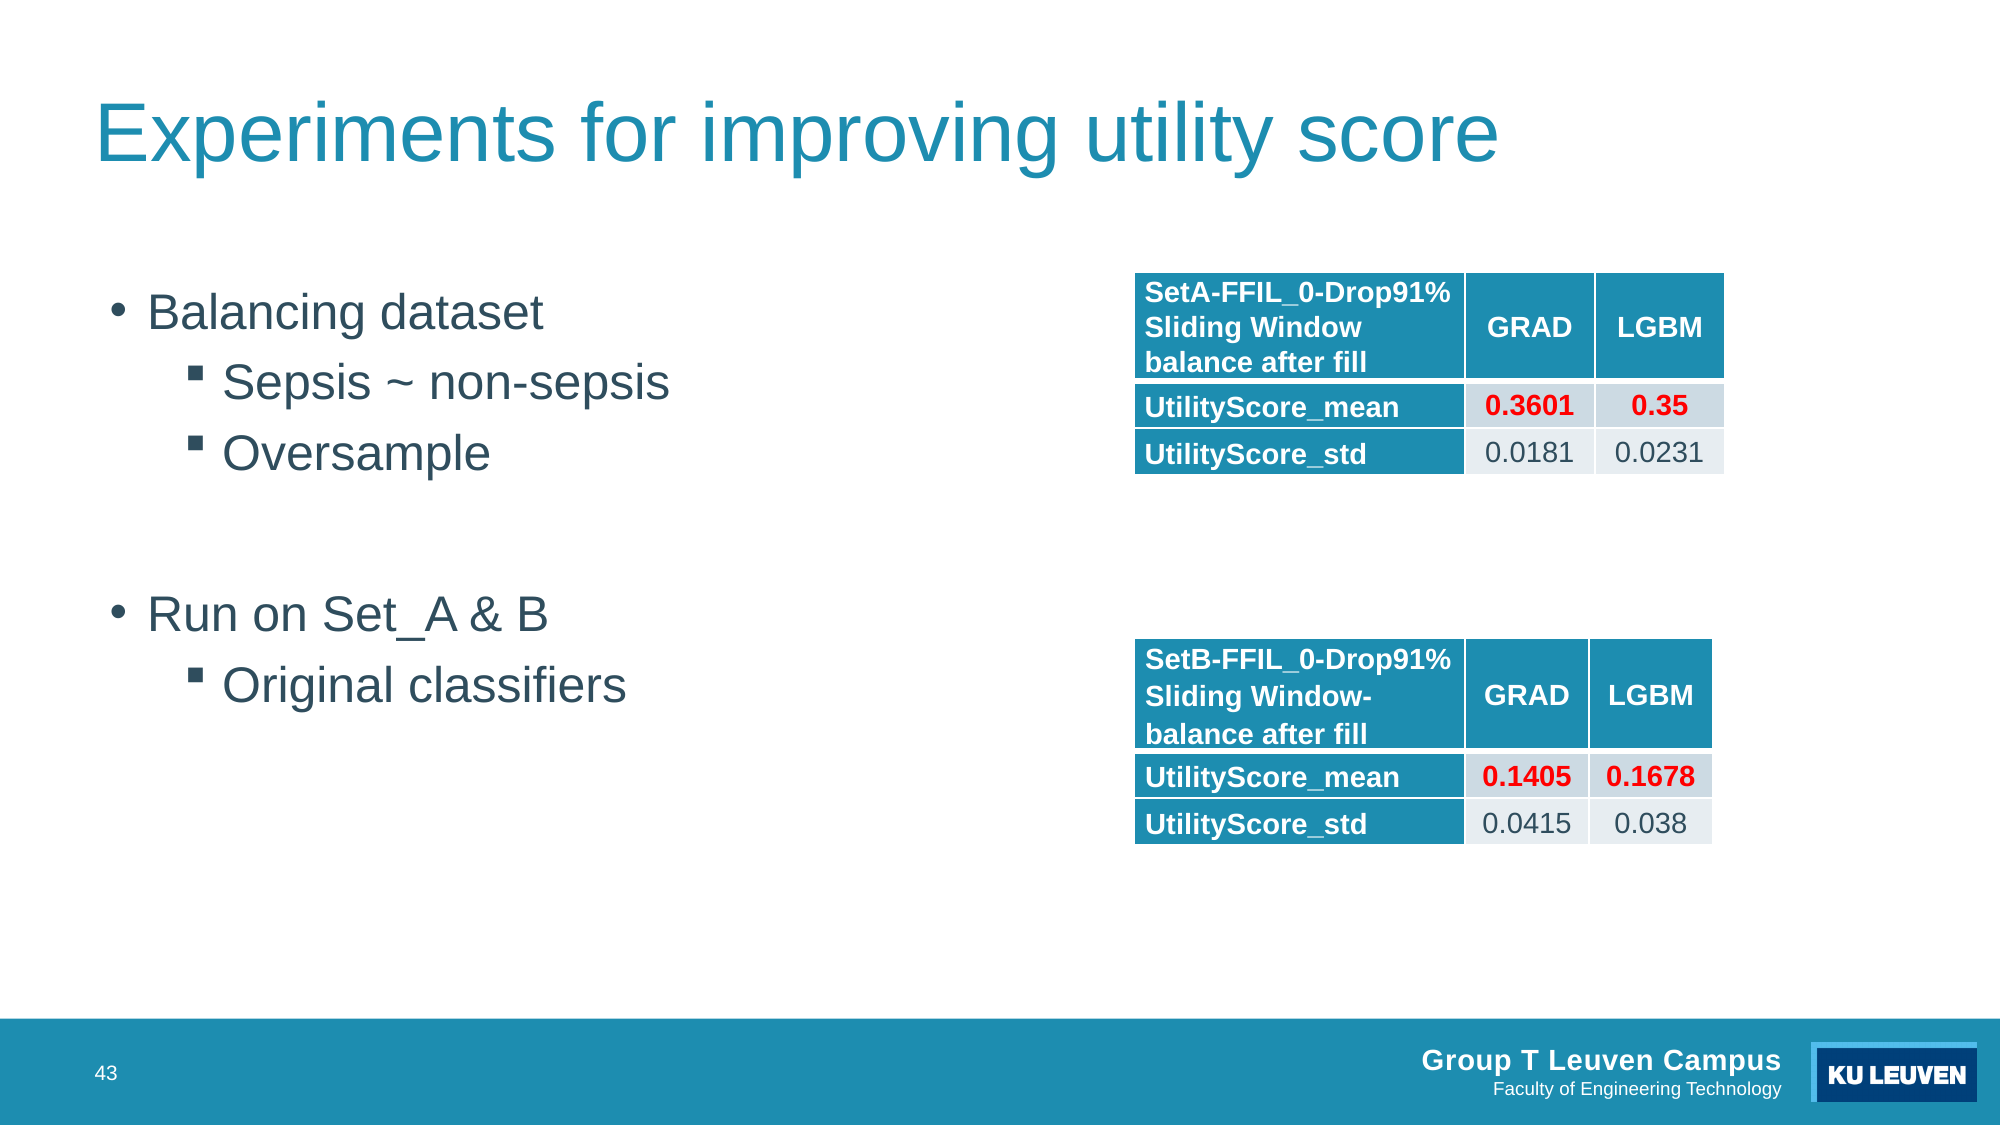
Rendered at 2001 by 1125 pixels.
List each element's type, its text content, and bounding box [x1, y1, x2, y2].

picture [1811, 1042, 1977, 1102]
table_cell 0.1405 [1466, 754, 1588, 797]
table_header LGBM [1596, 273, 1724, 378]
table_header SetB-FFIL_0-Drop91% Sliding Window-balance after fill [1135, 639, 1464, 748]
table_cell UtilityScore_std [1135, 429, 1464, 474]
table_cell 0.3601 [1466, 384, 1594, 427]
table_cell UtilityScore_mean [1135, 754, 1464, 797]
table_cell 0.1678 [1590, 754, 1712, 797]
table_cell 0.038 [1590, 799, 1712, 844]
table_cell 0.0415 [1466, 799, 1588, 844]
table_header LGBM [1590, 639, 1712, 748]
list Balancing dataset Sepsis ~ non-sepsis Oversample Run on Set_A & B Original classifiers [94, 271, 1906, 1004]
table_cell UtilityScore_std [1135, 799, 1464, 844]
slide_number 43 [94, 1018, 201, 1125]
table_cell 0.35 [1596, 384, 1724, 427]
table_header SetA-FFIL_0-Drop91% Sliding Window balance after fill [1135, 273, 1464, 378]
table_cell 0.0231 [1596, 429, 1724, 474]
table_header GRAD [1466, 639, 1588, 748]
table_cell UtilityScore_mean [1135, 384, 1464, 427]
title Experiments for improving utility score [94, 33, 1906, 223]
table_header GRAD [1466, 273, 1594, 378]
table_cell 0.0181 [1466, 429, 1594, 474]
